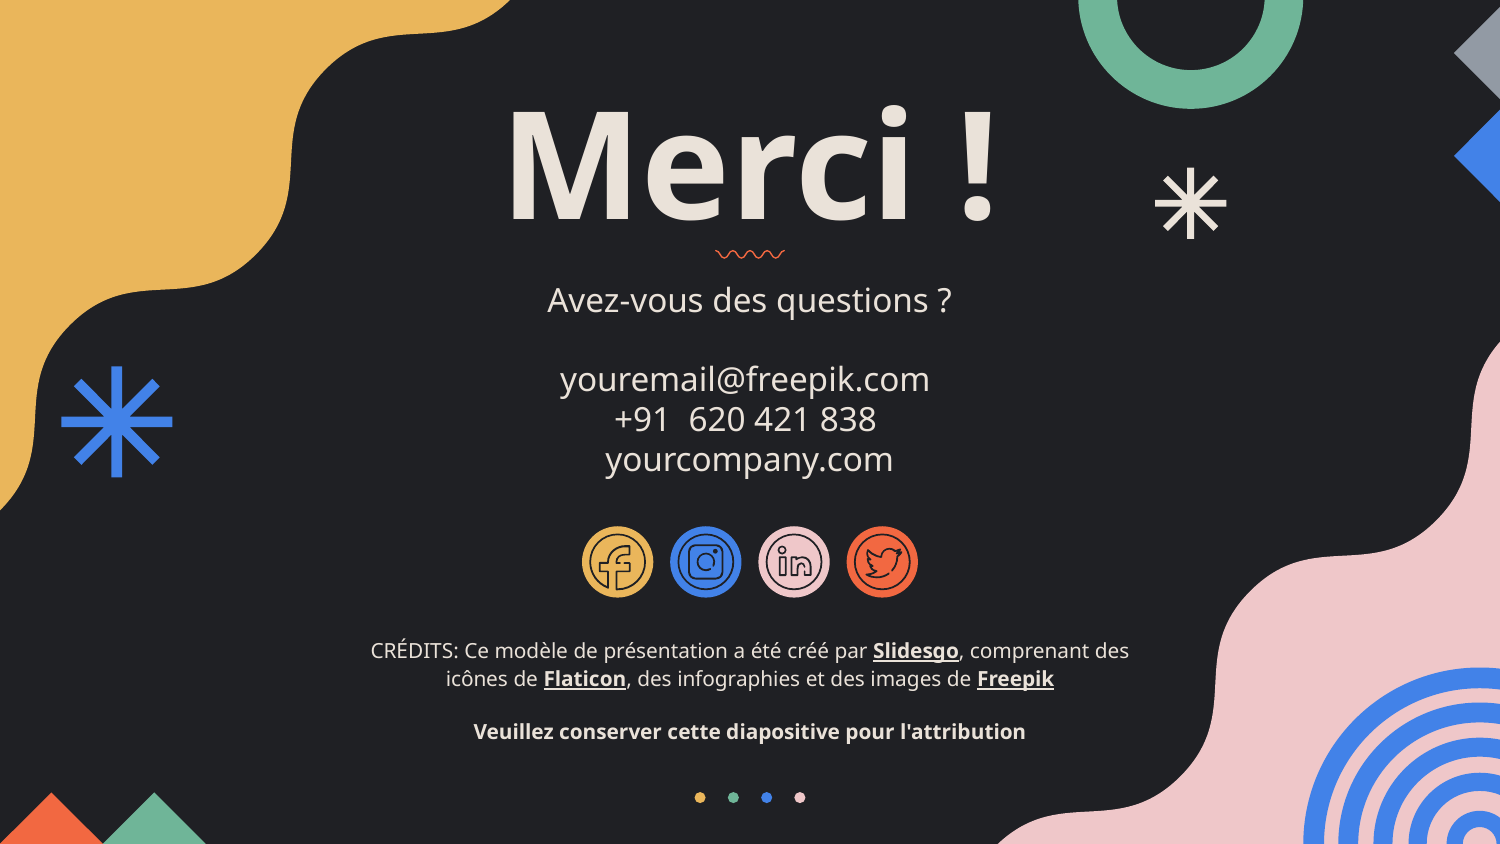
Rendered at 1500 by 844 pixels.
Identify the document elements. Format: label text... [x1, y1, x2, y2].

text_box [776, 526, 812, 531]
text_box [581, 526, 654, 598]
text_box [677, 533, 735, 591]
subtitle Avez-vous des questions ? youremail@freepik.com +91 620 421 838 yourcompany.com [468, 261, 1032, 496]
text_box [864, 526, 901, 531]
text_box Veuillez conserver cette diapositive pour l'attribution [433, 703, 1066, 776]
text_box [853, 533, 911, 591]
text_box [715, 249, 785, 259]
text_box [688, 526, 724, 531]
title Merci ! [397, 88, 1103, 232]
text_box [589, 533, 646, 591]
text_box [765, 533, 823, 591]
